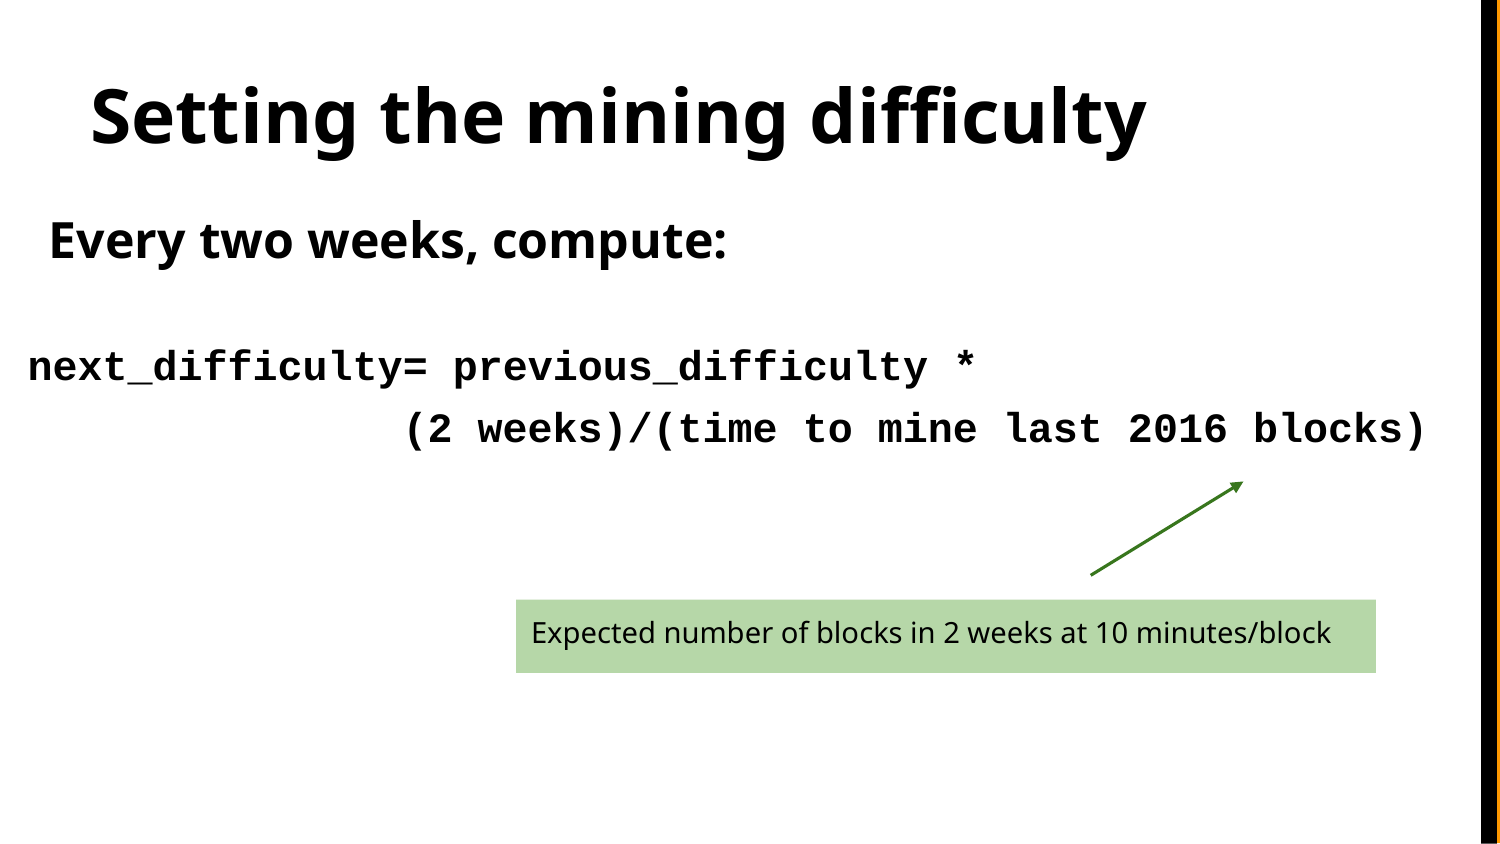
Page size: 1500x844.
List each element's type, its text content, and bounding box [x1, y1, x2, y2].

title Setting the mining difficulty [75, 32, 1487, 174]
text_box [1090, 481, 1244, 576]
list next_difficulty= previous_difficulty * (2 weeks)/(time to mine last 2016 blocks) [12, 323, 1500, 844]
text_box Expected number of blocks in 2 weeks at 10 minutes/block [516, 599, 1376, 673]
list Every two weeks, compute: [34, 193, 1500, 302]
